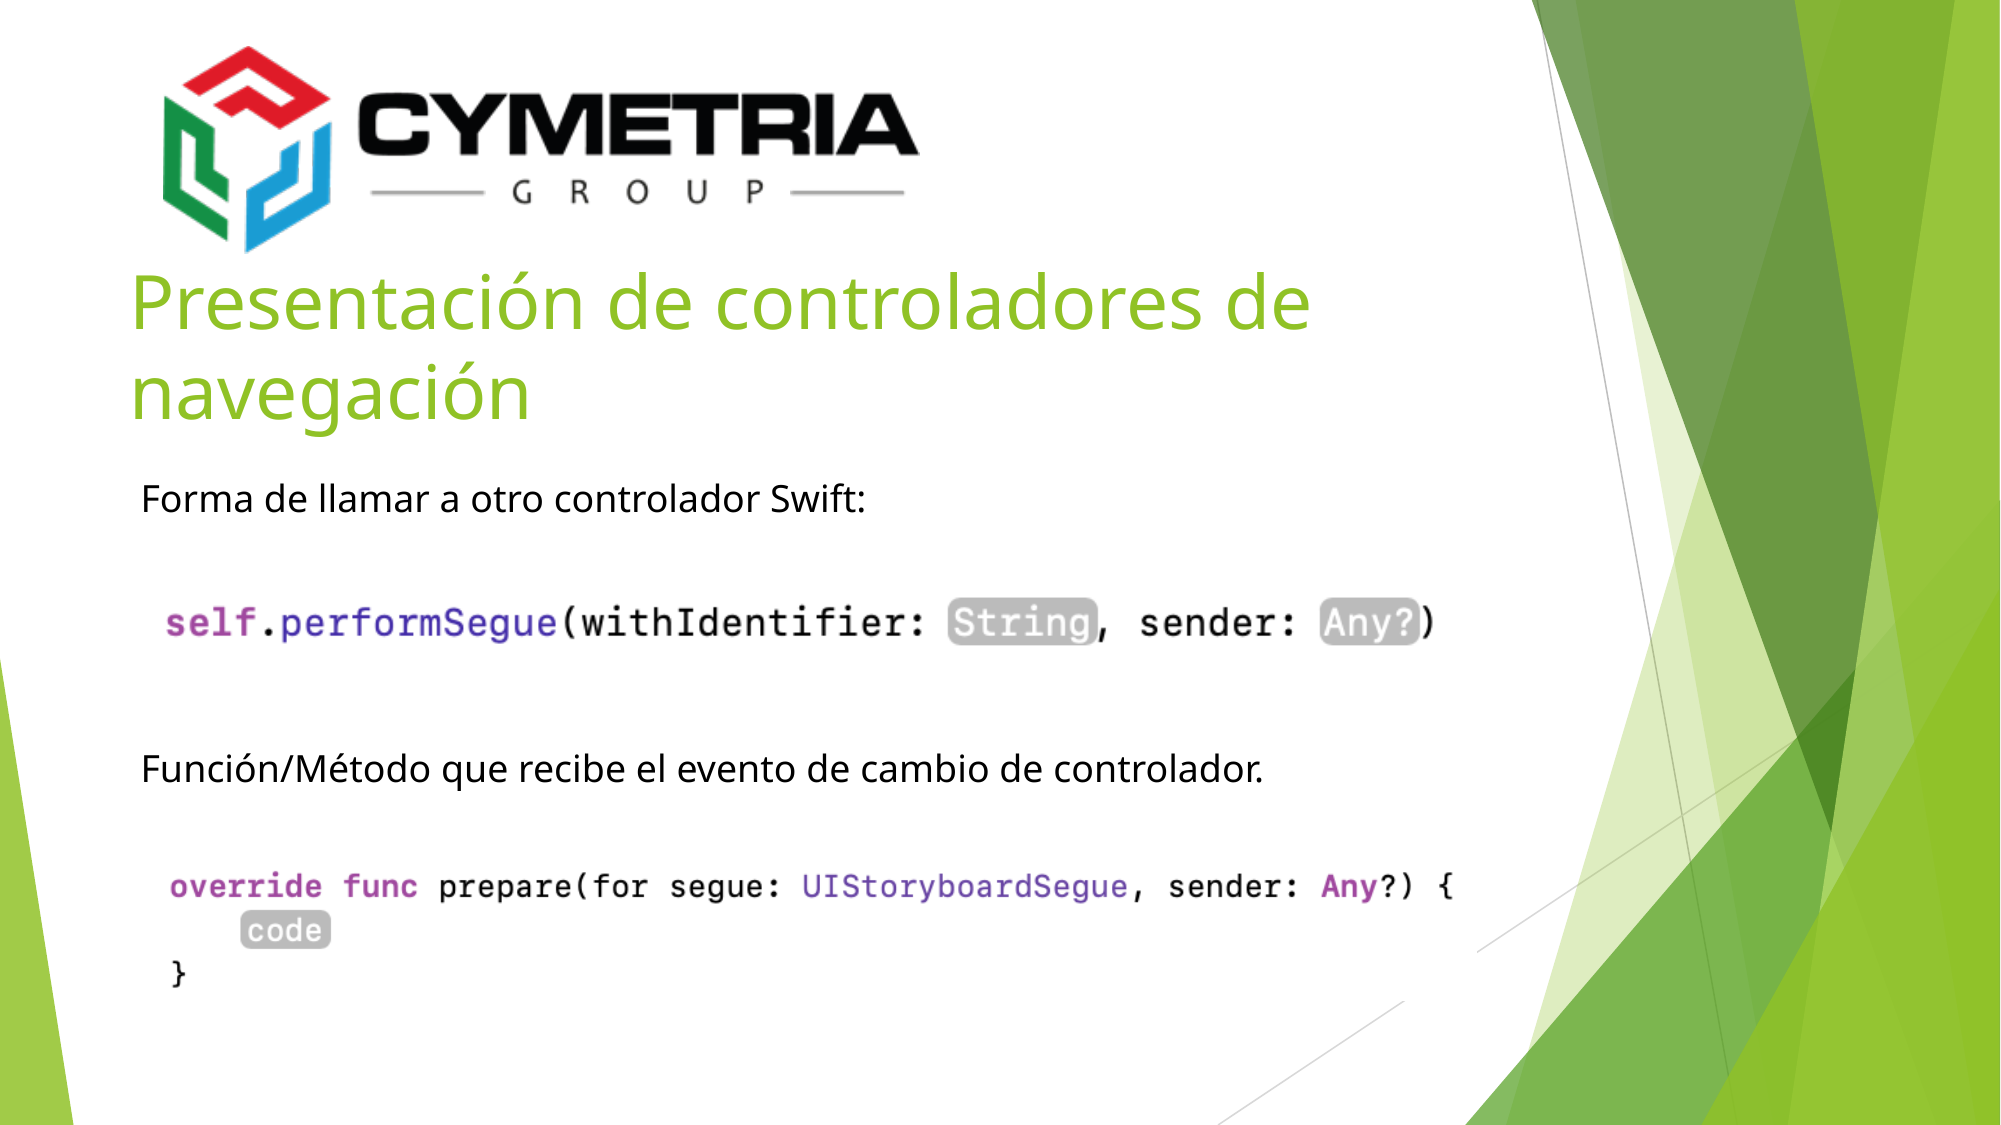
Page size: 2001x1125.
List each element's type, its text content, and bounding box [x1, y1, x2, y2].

title Presentación de controladores de navegación [114, 246, 1567, 427]
list Forma de llamar a otro controlador Swift: Función/Método que recibe el evento de cambio de controlador. [125, 467, 1490, 1113]
picture [162, 852, 1477, 1001]
picture [151, 582, 1465, 671]
picture [162, 46, 920, 255]
